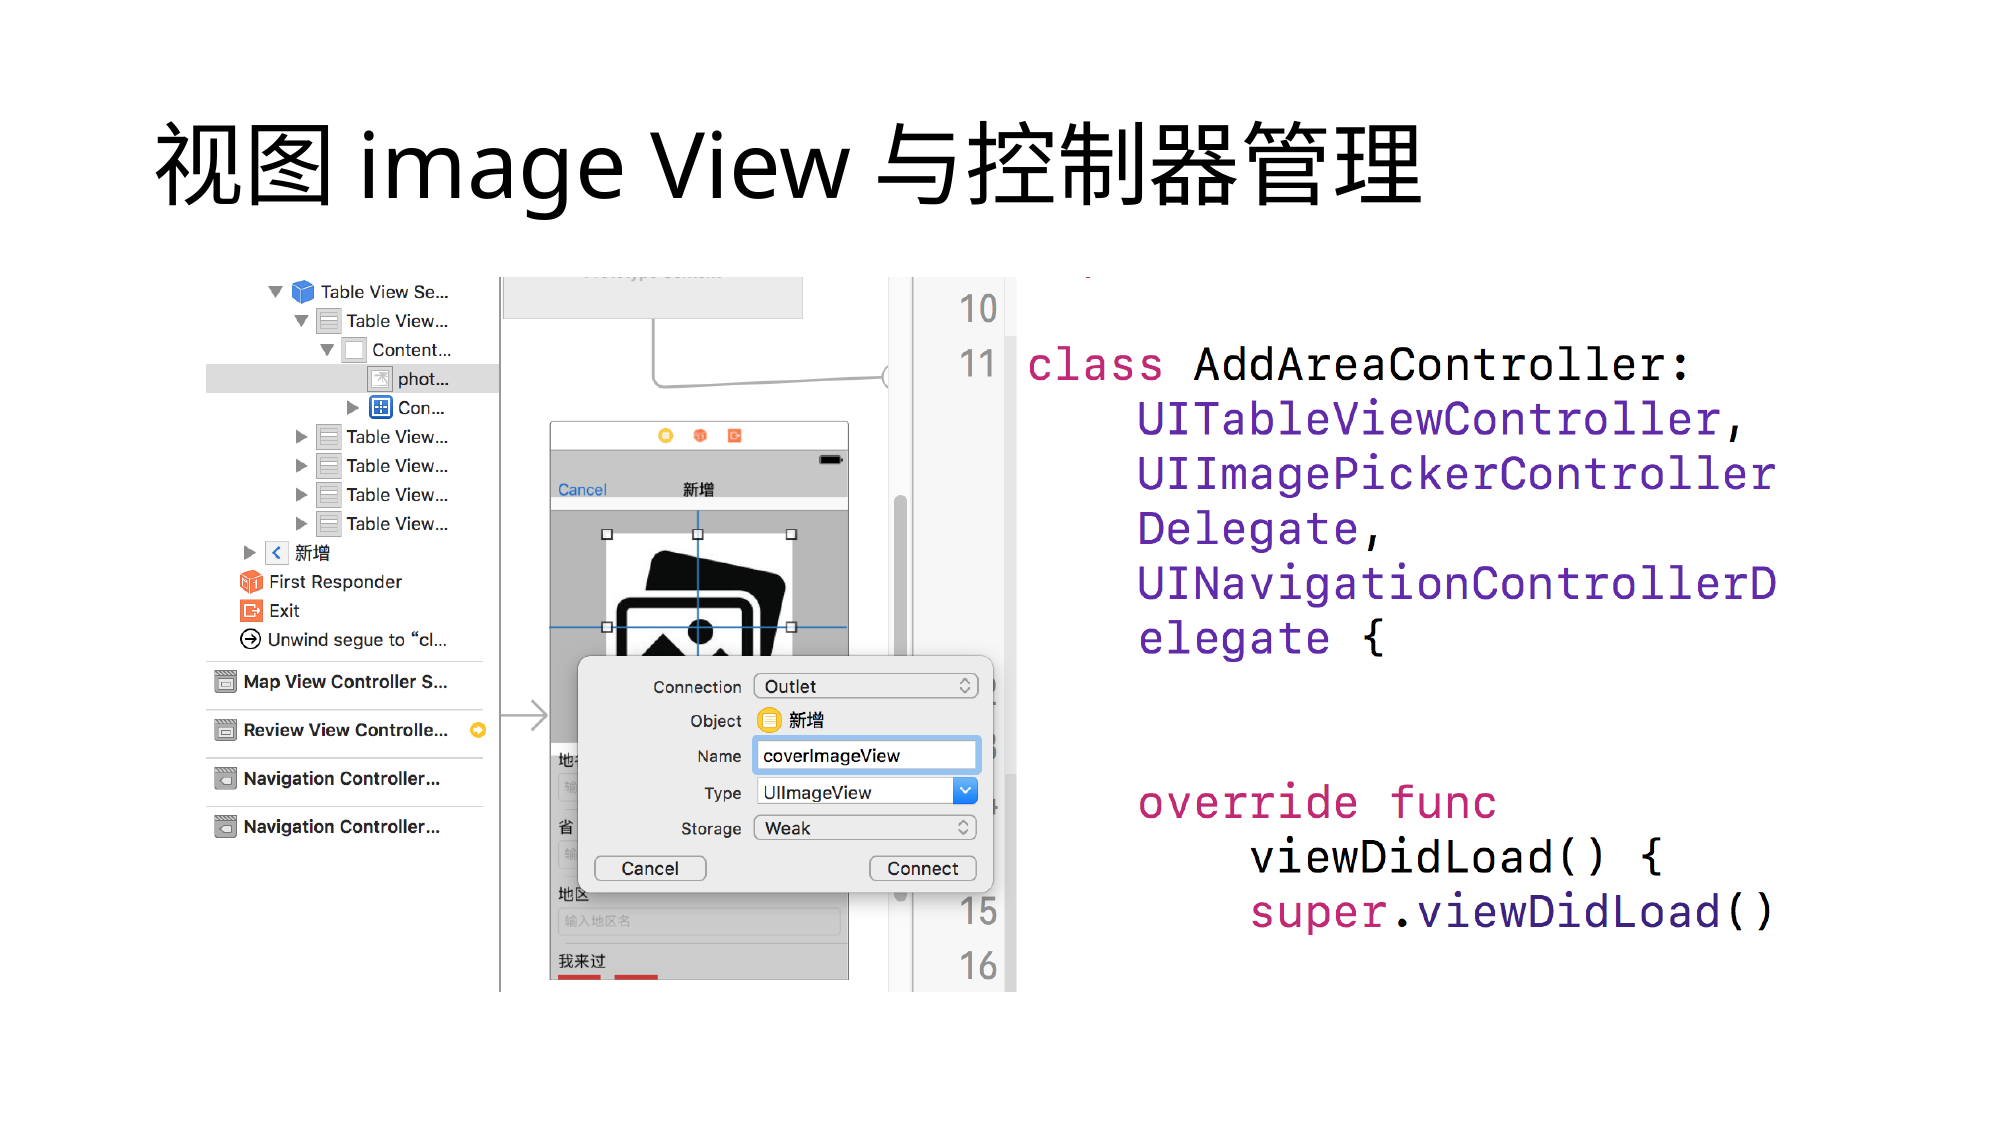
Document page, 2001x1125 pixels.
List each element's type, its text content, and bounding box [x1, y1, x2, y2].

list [206, 277, 1794, 992]
title 视图image View与控制器管理 [137, 59, 1863, 278]
